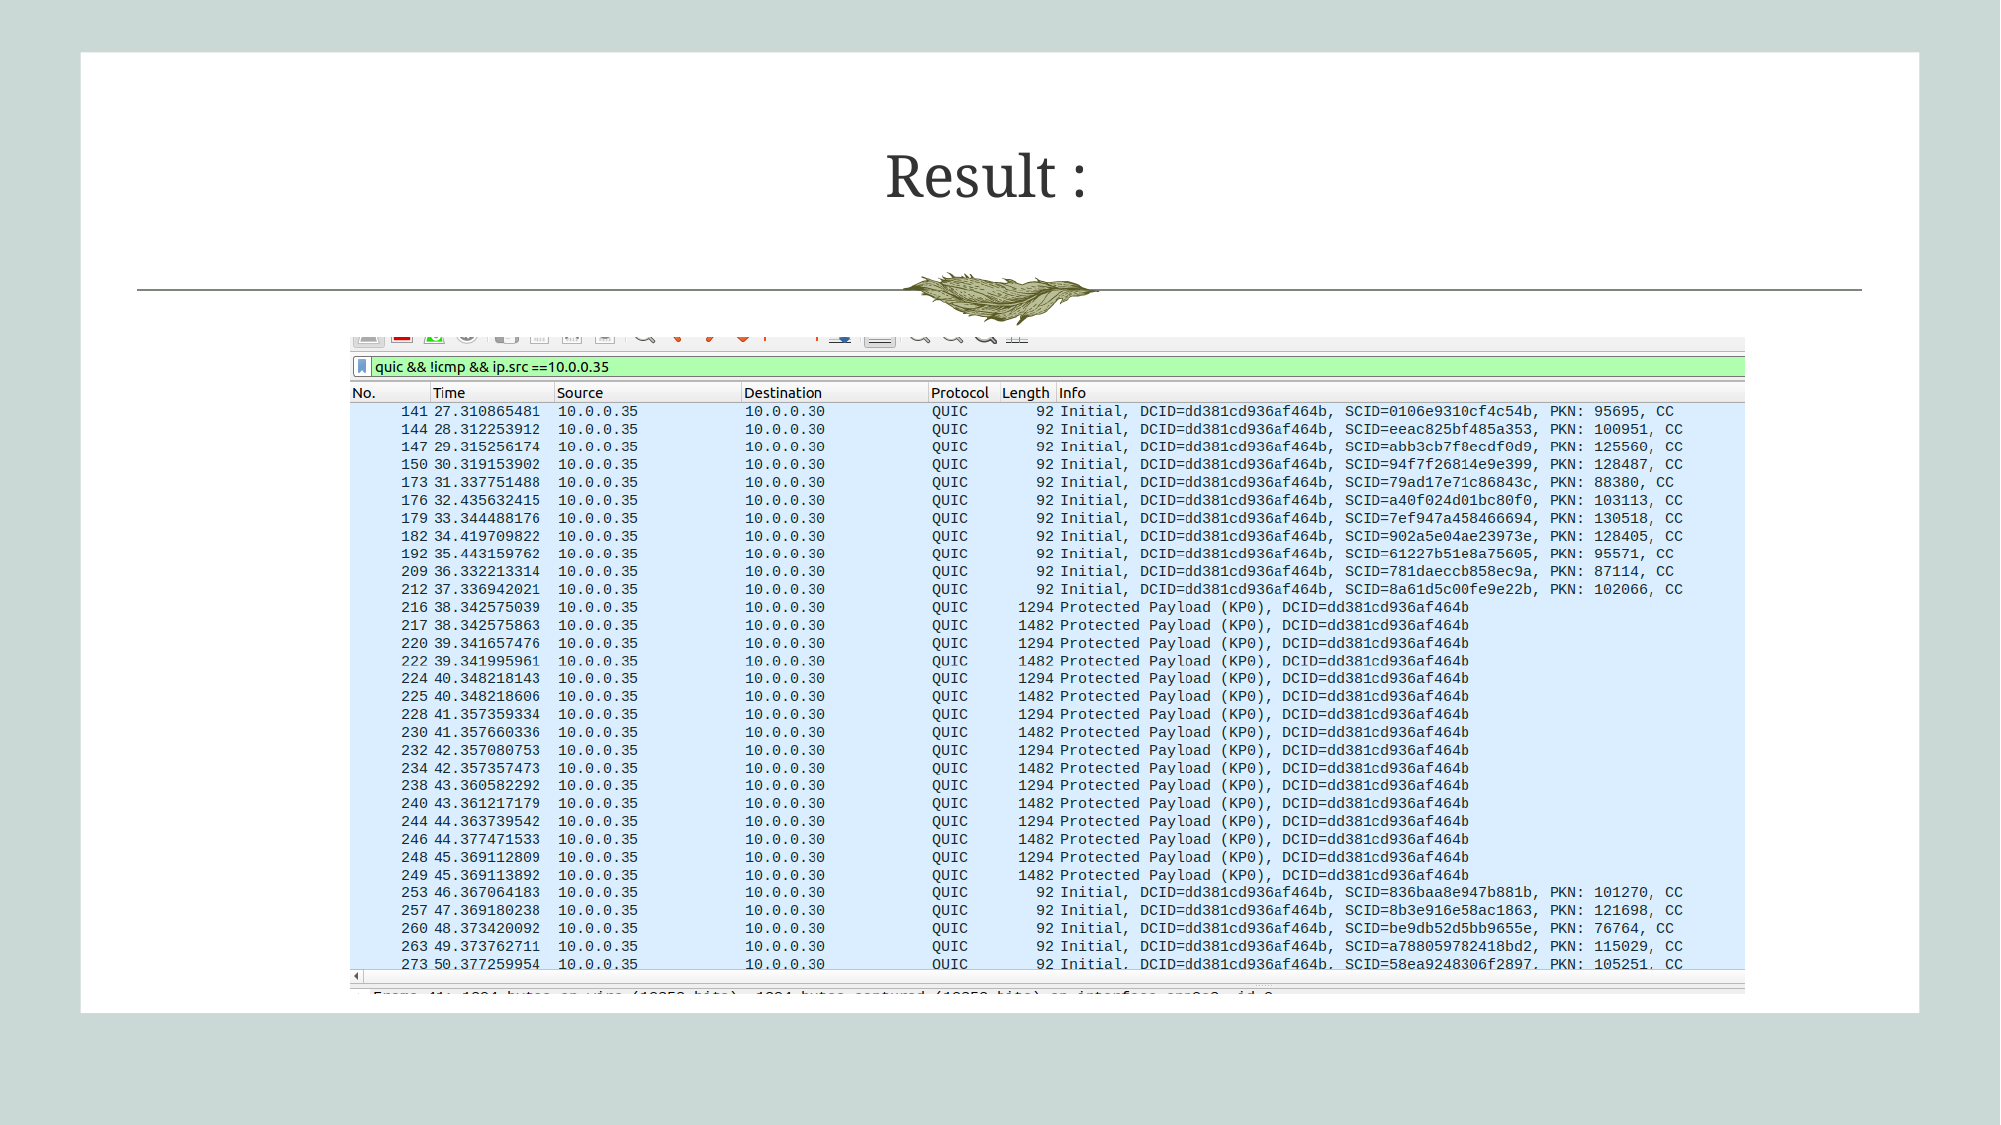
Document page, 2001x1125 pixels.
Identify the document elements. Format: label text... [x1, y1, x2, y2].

text_box Result : [870, 131, 2000, 217]
picture [901, 267, 1100, 326]
picture [350, 337, 1745, 994]
